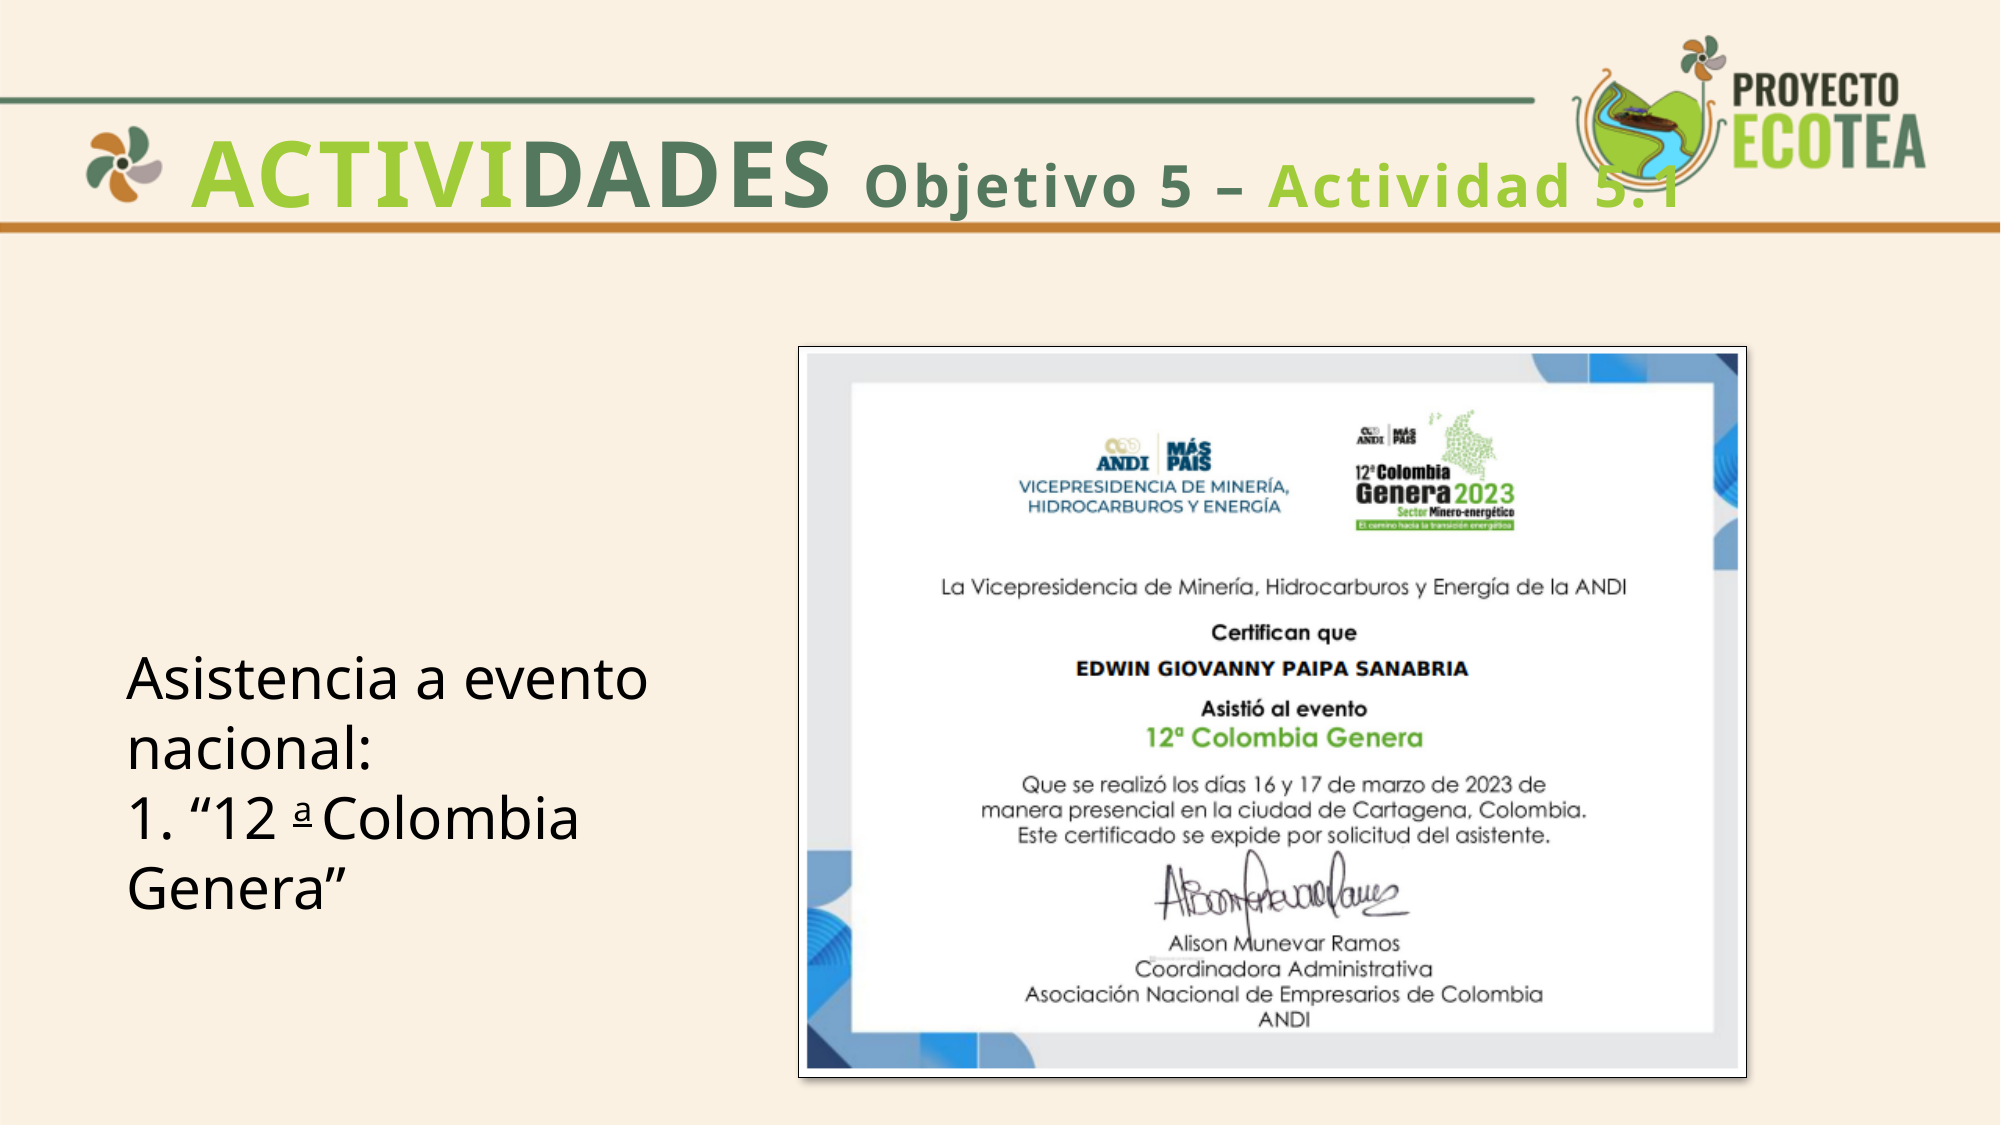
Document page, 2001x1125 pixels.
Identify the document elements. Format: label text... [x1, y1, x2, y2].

text_box ACTIVIDADES Objetivo 5 – Actividad 5.1 [176, 120, 1902, 236]
picture [0, 0, 2001, 1125]
text_box Asistencia a evento nacional: 1. “12 a Colombia Genera” [111, 633, 796, 929]
